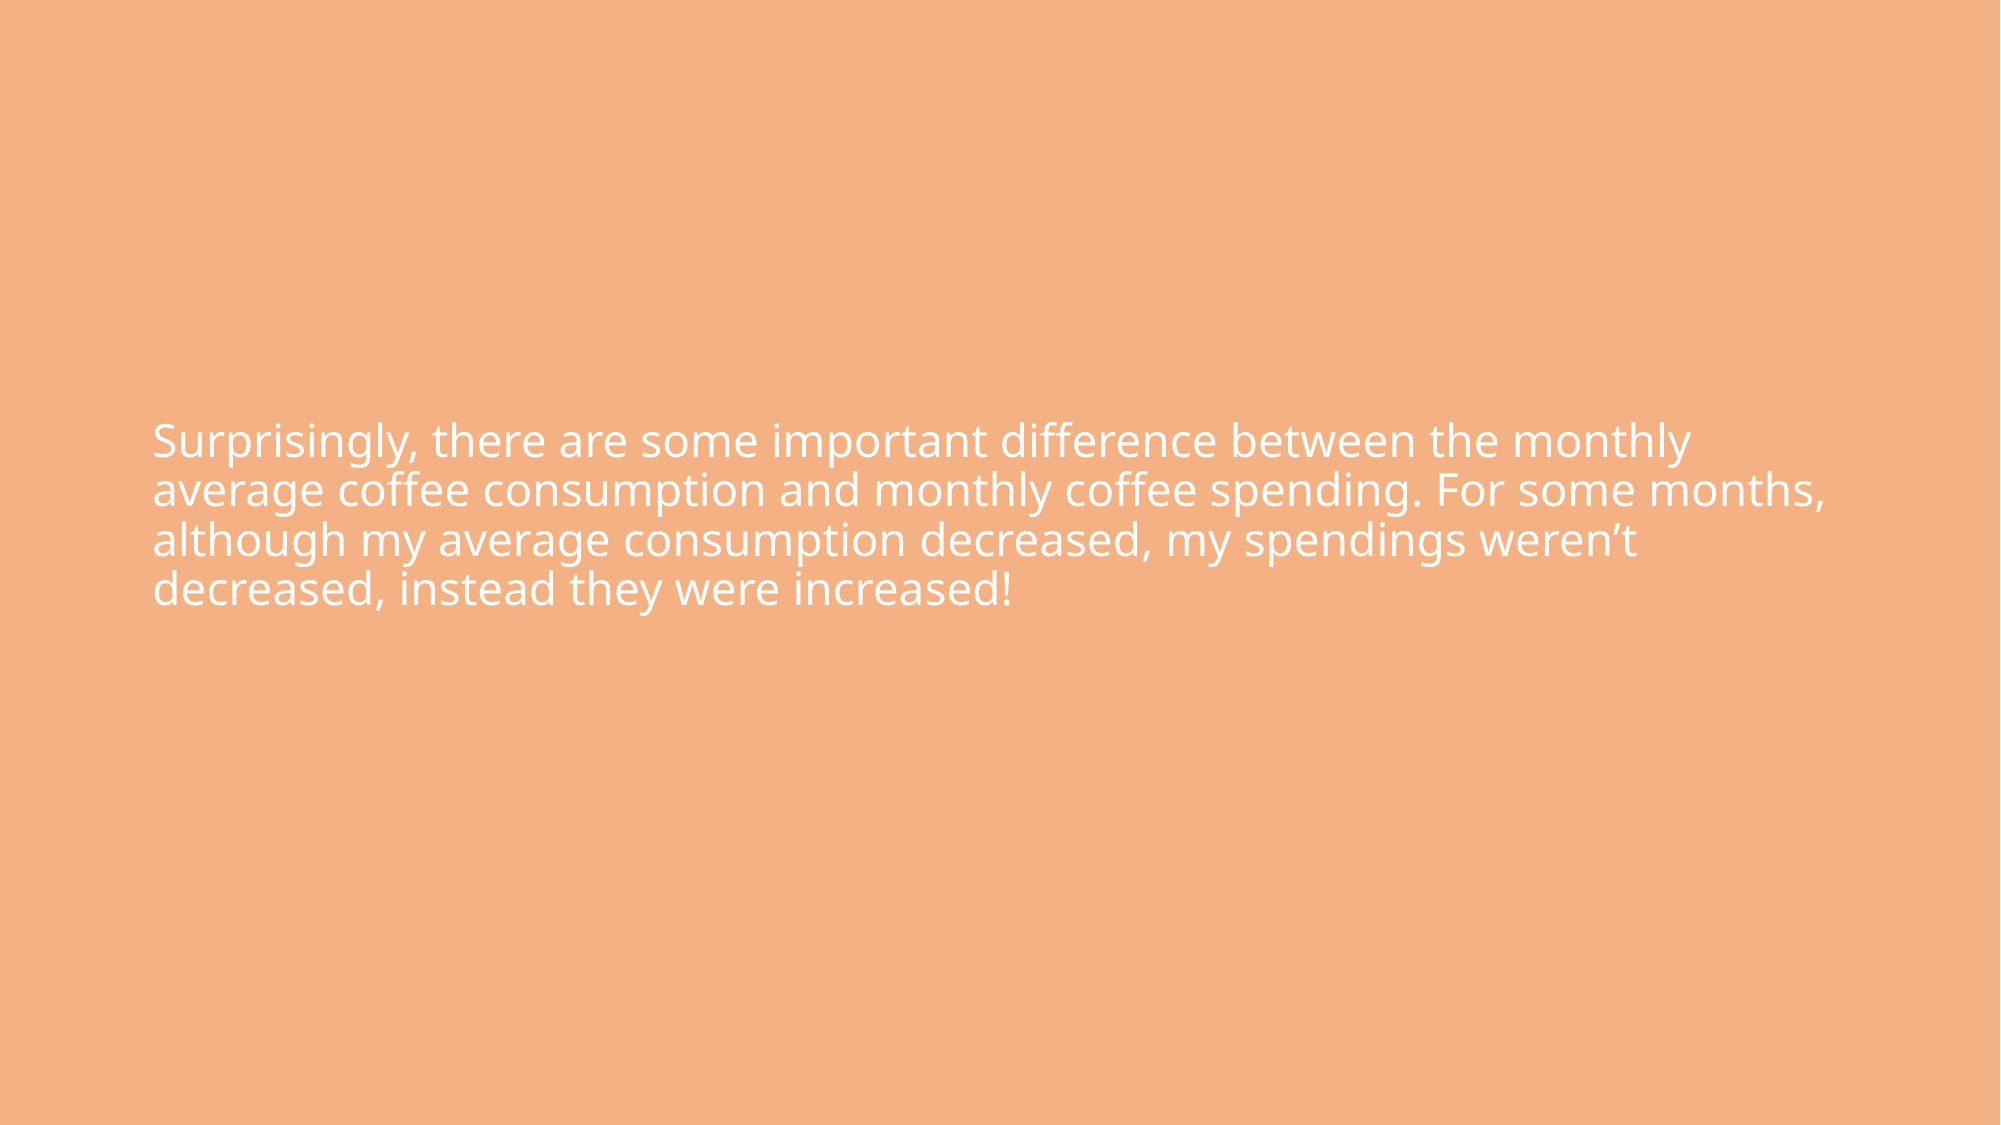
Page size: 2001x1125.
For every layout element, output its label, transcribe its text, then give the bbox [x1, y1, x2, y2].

title Surprisingly, there are some important difference between the monthly average coffee consumption and monthly coffee spending. For some months, although my average consumption decreased, my spendings weren’t decreased, instead they were increased! [137, 408, 1863, 626]
